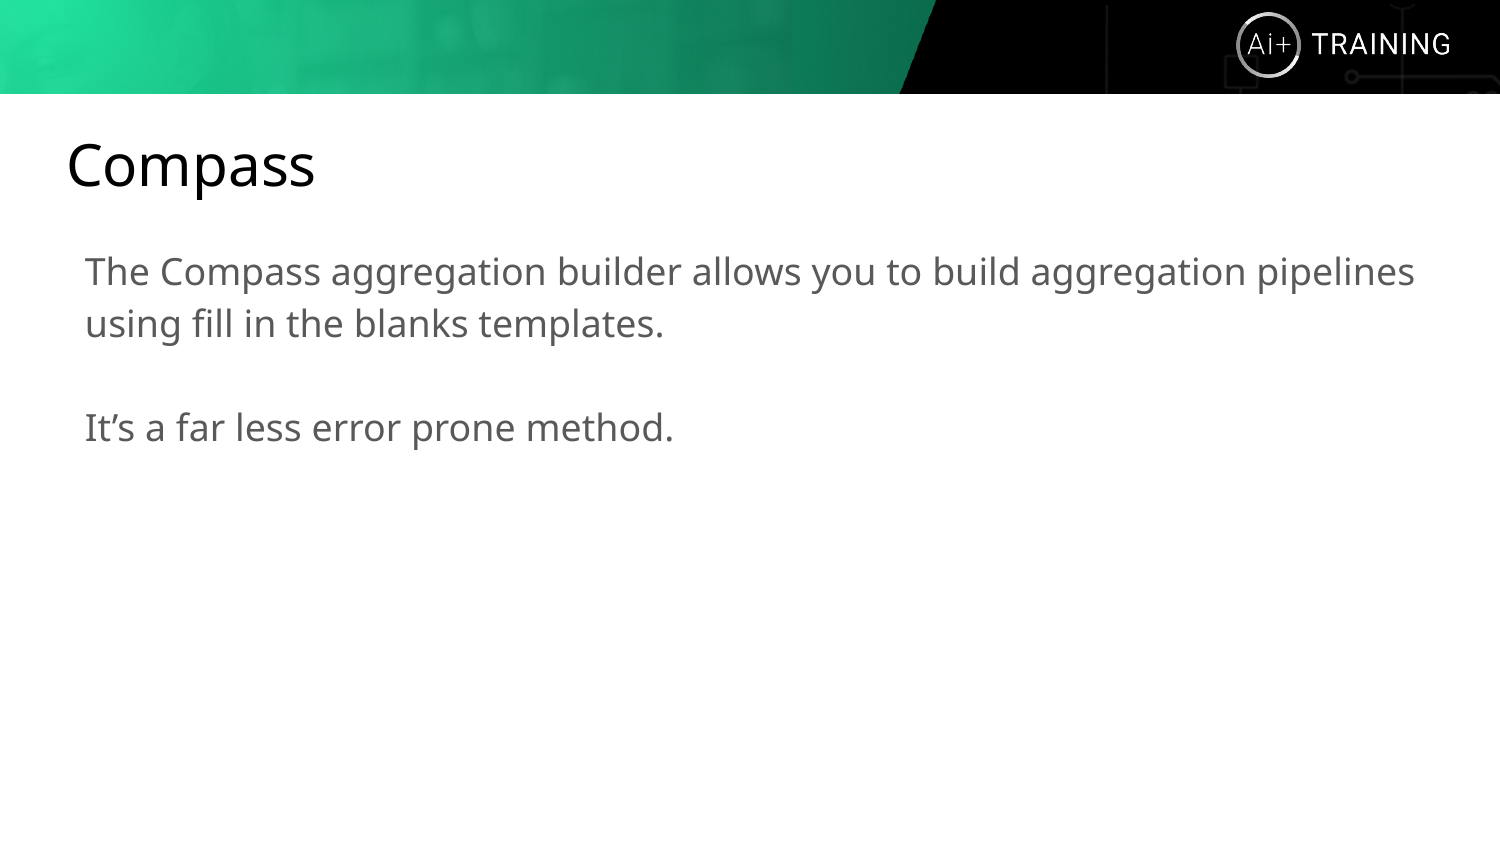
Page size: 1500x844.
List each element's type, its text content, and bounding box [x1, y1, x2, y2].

list The Compass aggregation builder allows you to build aggregation pipelines using fill in the blanks templates. It’s a far less error prone method. [51, 226, 1449, 788]
title Compass [51, 113, 1449, 208]
picture [0, 0, 1500, 94]
